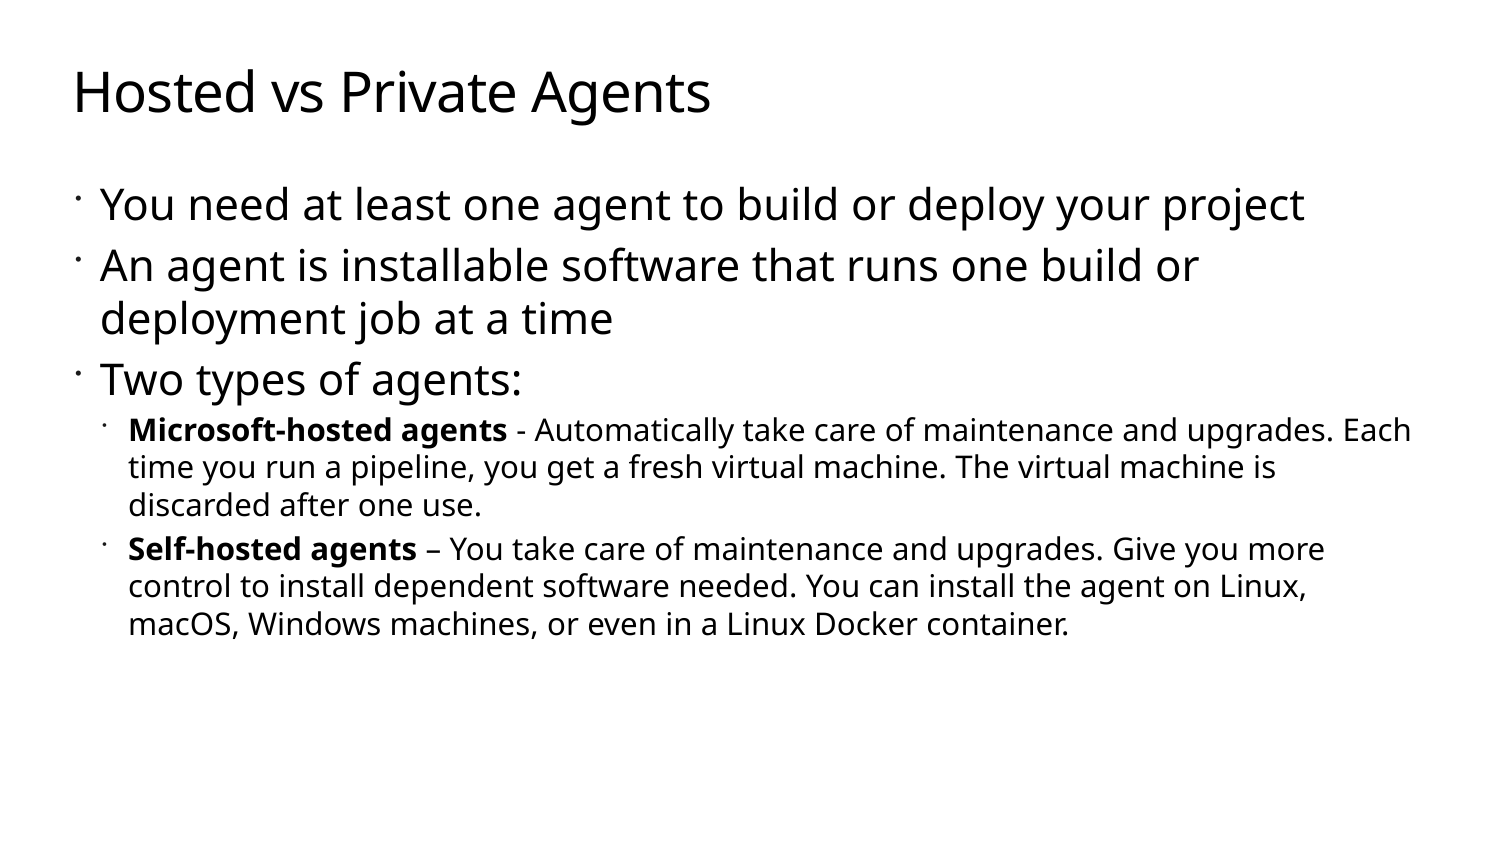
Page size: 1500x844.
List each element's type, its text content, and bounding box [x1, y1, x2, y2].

title Hosted vs Private Agents [72, 56, 1428, 125]
list You need at least one agent to build or deploy your project An agent is installable software that runs one build or deployment job at a time Two types of agents: Microsoft-hosted agents - Automatically take care of maintenance and upgrades. Each time you run a pipeline, you get a fresh virtual machine. The virtual machine is discarded after one use. Self-hosted agents – You take care of maintenance and upgrades. Give you more control to install dependent software needed. You can install the agent on Linux, macOS, Windows machines, or even in a Linux Docker container. [71, 176, 1428, 653]
